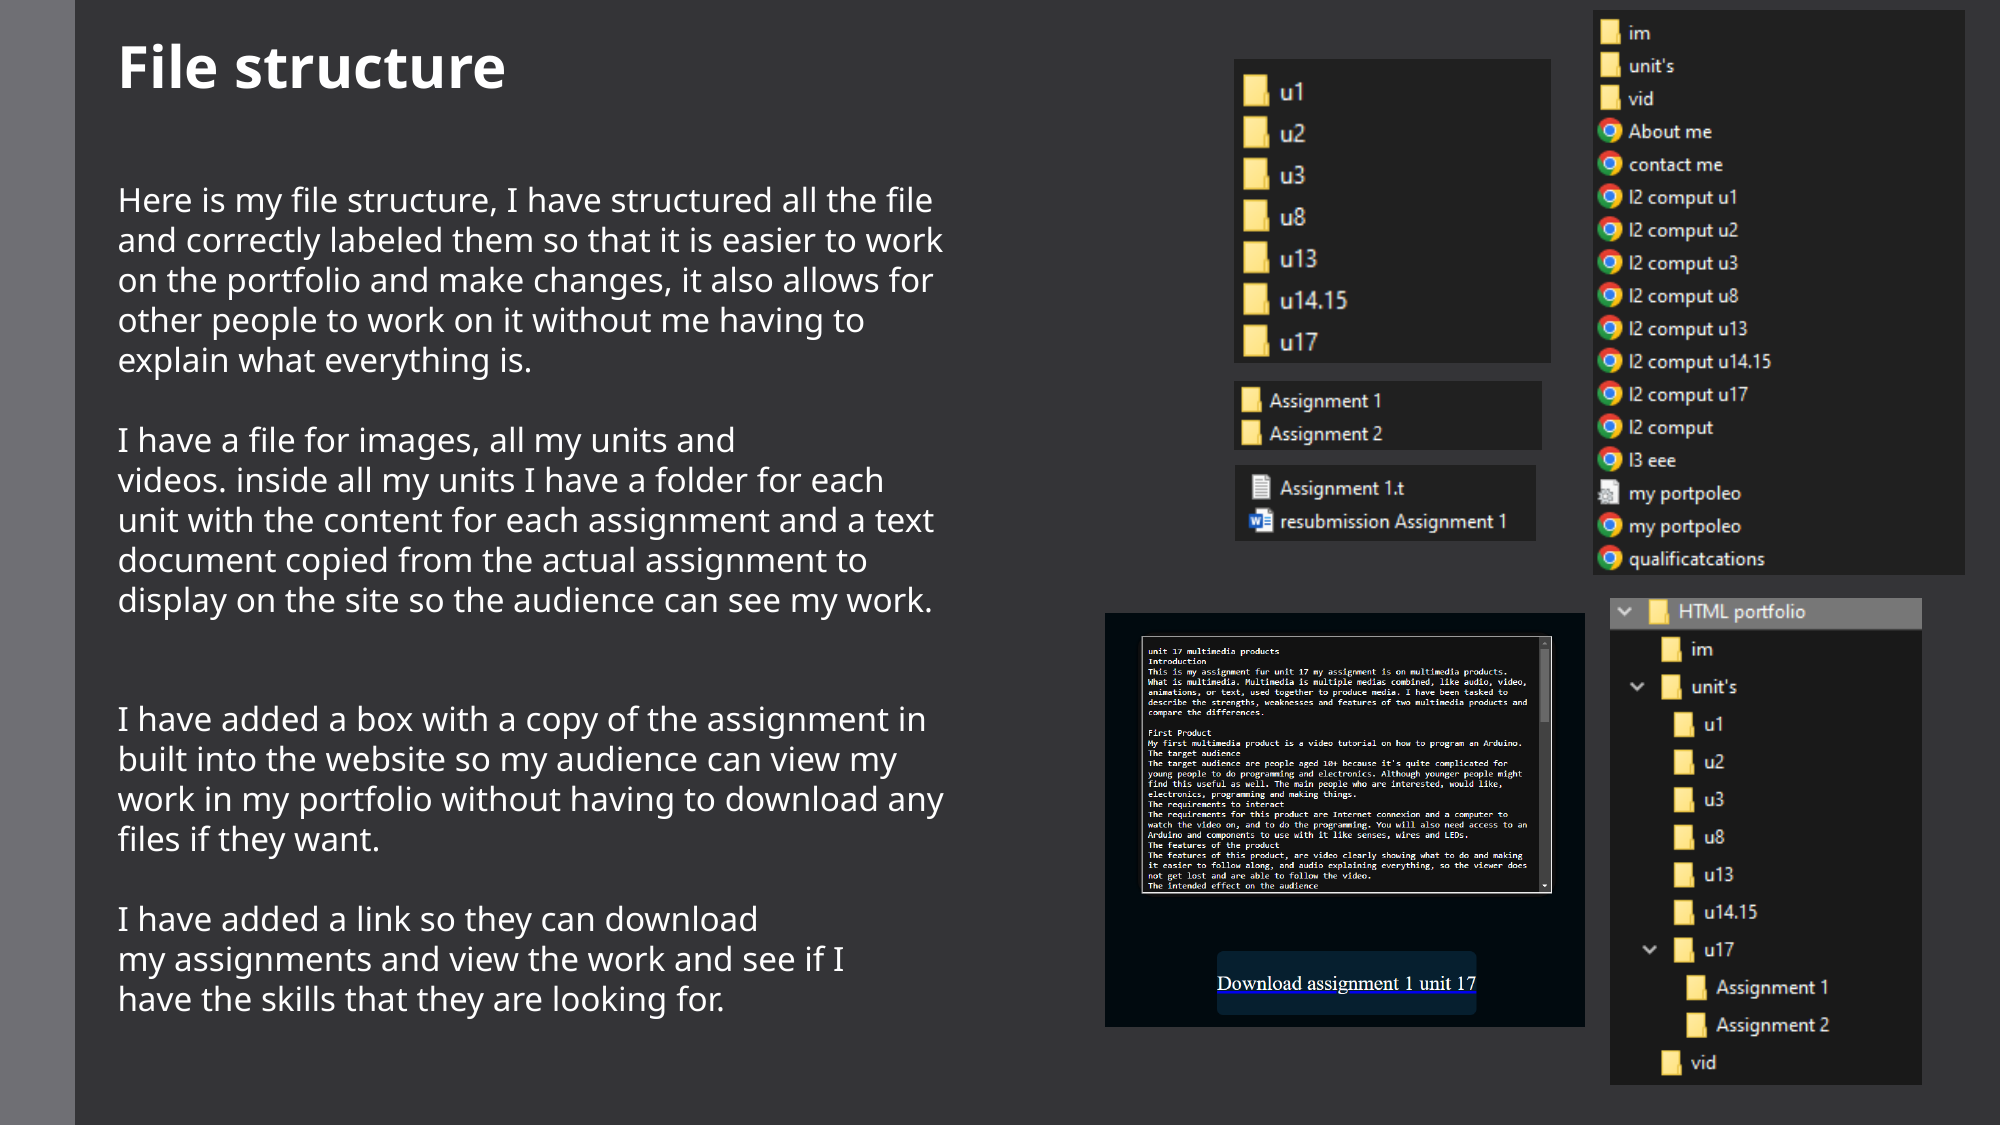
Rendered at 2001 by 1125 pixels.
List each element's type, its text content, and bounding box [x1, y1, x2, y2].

picture [1234, 58, 1551, 363]
picture [1610, 598, 1922, 1085]
picture [1592, 9, 1966, 575]
picture [1233, 380, 1543, 451]
picture [1234, 465, 1536, 541]
picture [1105, 613, 1585, 1027]
text_box File structure Here is my file structure, I have structured all the file and correctly labeled them so that it is easier to work on the portfolio and make changes, it also allows for other people to work on it without me having to explain what everything is. I have a file for images, all my units and videos. inside all my units I have a folder for each unit with the content for each assignment and a text document copied from the actual assignment to display on the site so the audience can see my work. I have added a box with a copy of the assignment in built into the website so my audience can view my work in my portfolio without having to download any files if they want. I have added a link so they can download my assignments and view the work and see if I have the skills that they are looking for. [102, 22, 967, 1026]
